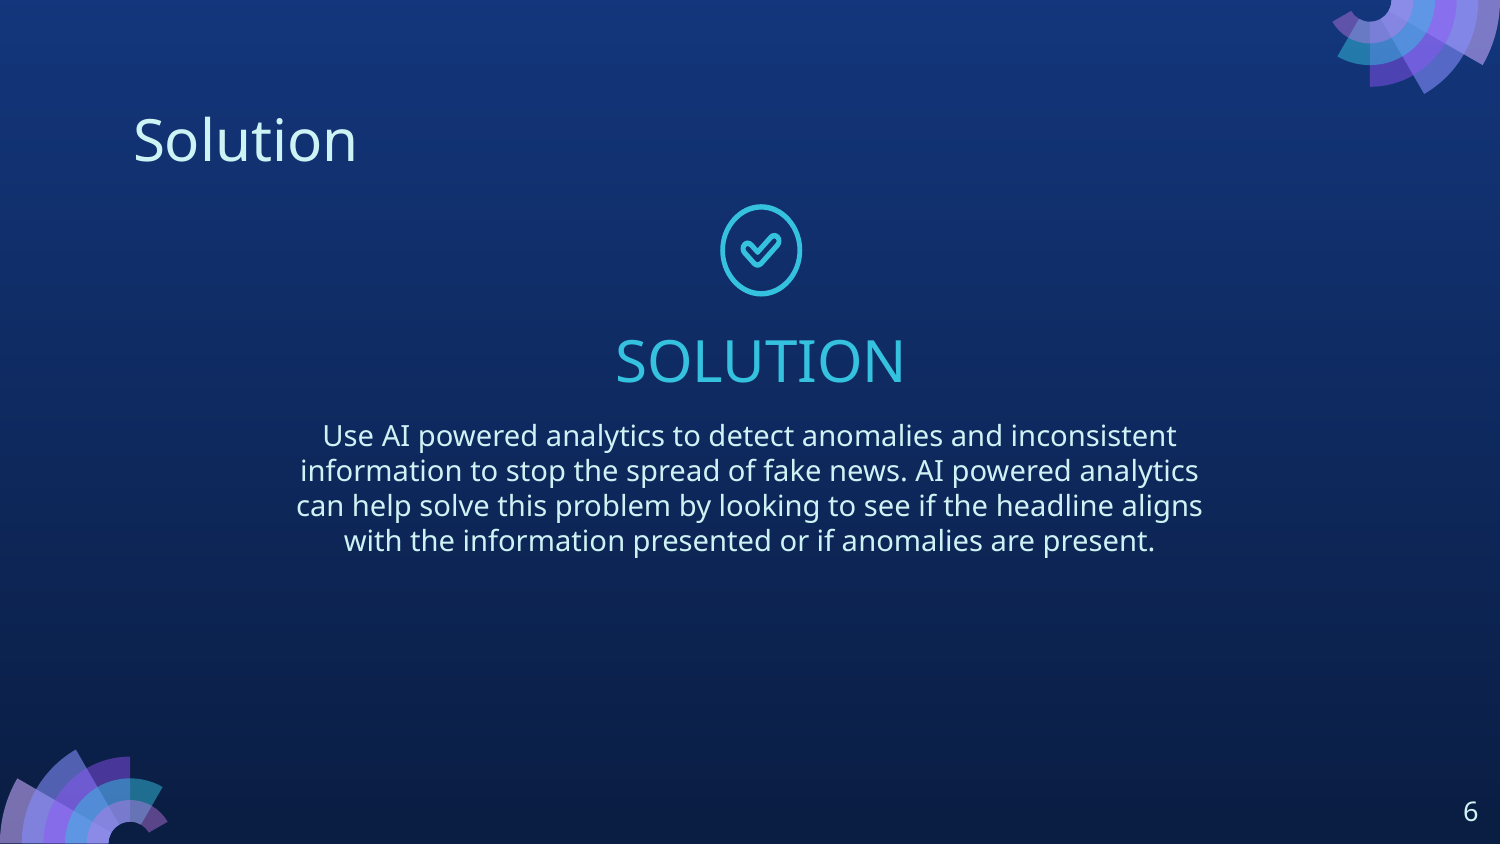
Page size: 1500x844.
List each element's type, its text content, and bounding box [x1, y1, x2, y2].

slide_number ‹#› [1403, 779, 1494, 844]
text_box Use AI powered analytics to detect anomalies and inconsistent information to stop the spread of fake news. AI powered analytics can help solve this problem by looking to see if the headline aligns with the information presented or if anomalies are present. [268, 402, 1232, 581]
text_box SOLUTION [573, 309, 949, 402]
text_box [719, 203, 803, 297]
title Solution [118, 88, 1382, 183]
